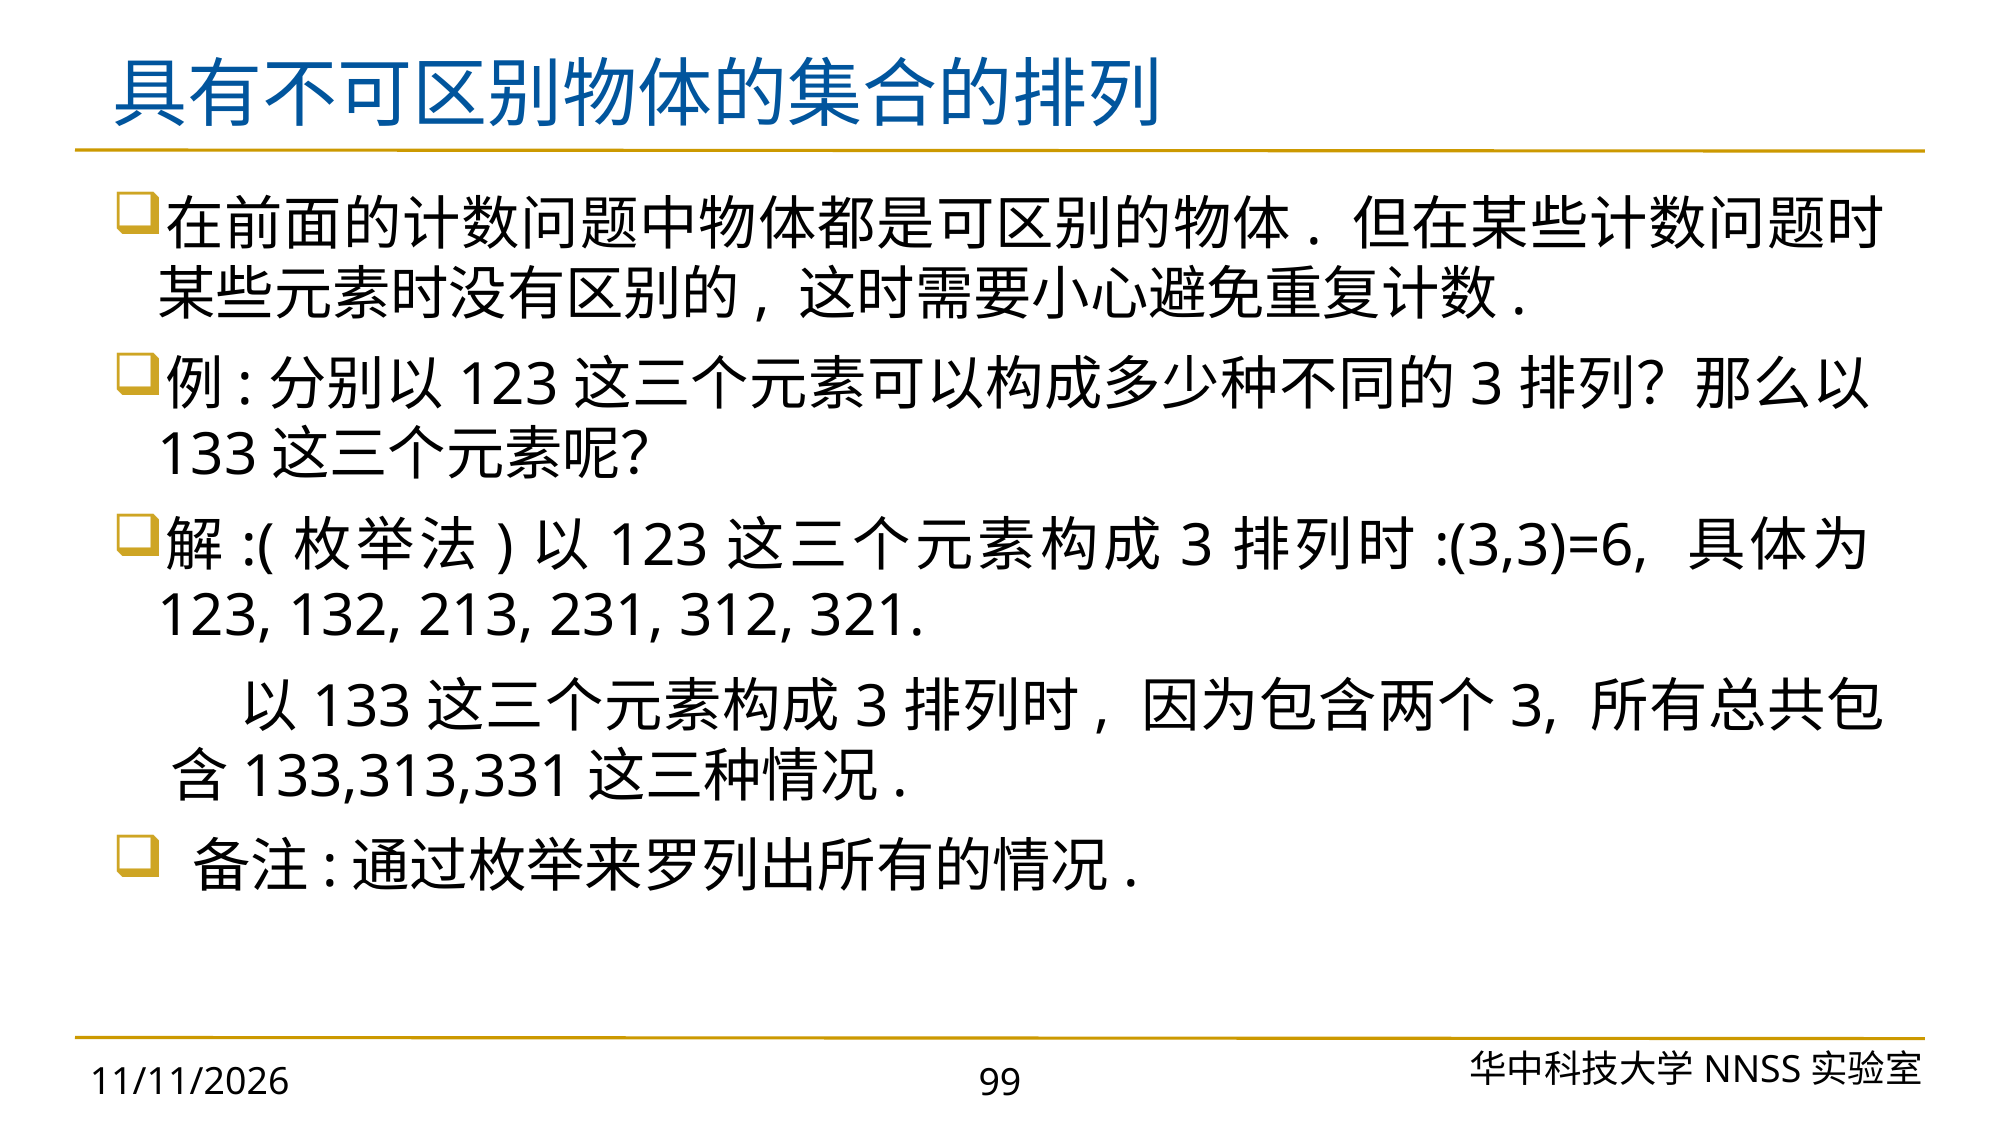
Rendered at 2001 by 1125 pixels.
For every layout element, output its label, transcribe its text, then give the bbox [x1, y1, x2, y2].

slide_number 99 [699, 1050, 1300, 1111]
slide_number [75, 1050, 550, 1111]
title 具有不可区别物体的集合的排列 [97, 44, 1900, 149]
footer 华中科技大学NNSS实验室 [1137, 1037, 1938, 1113]
